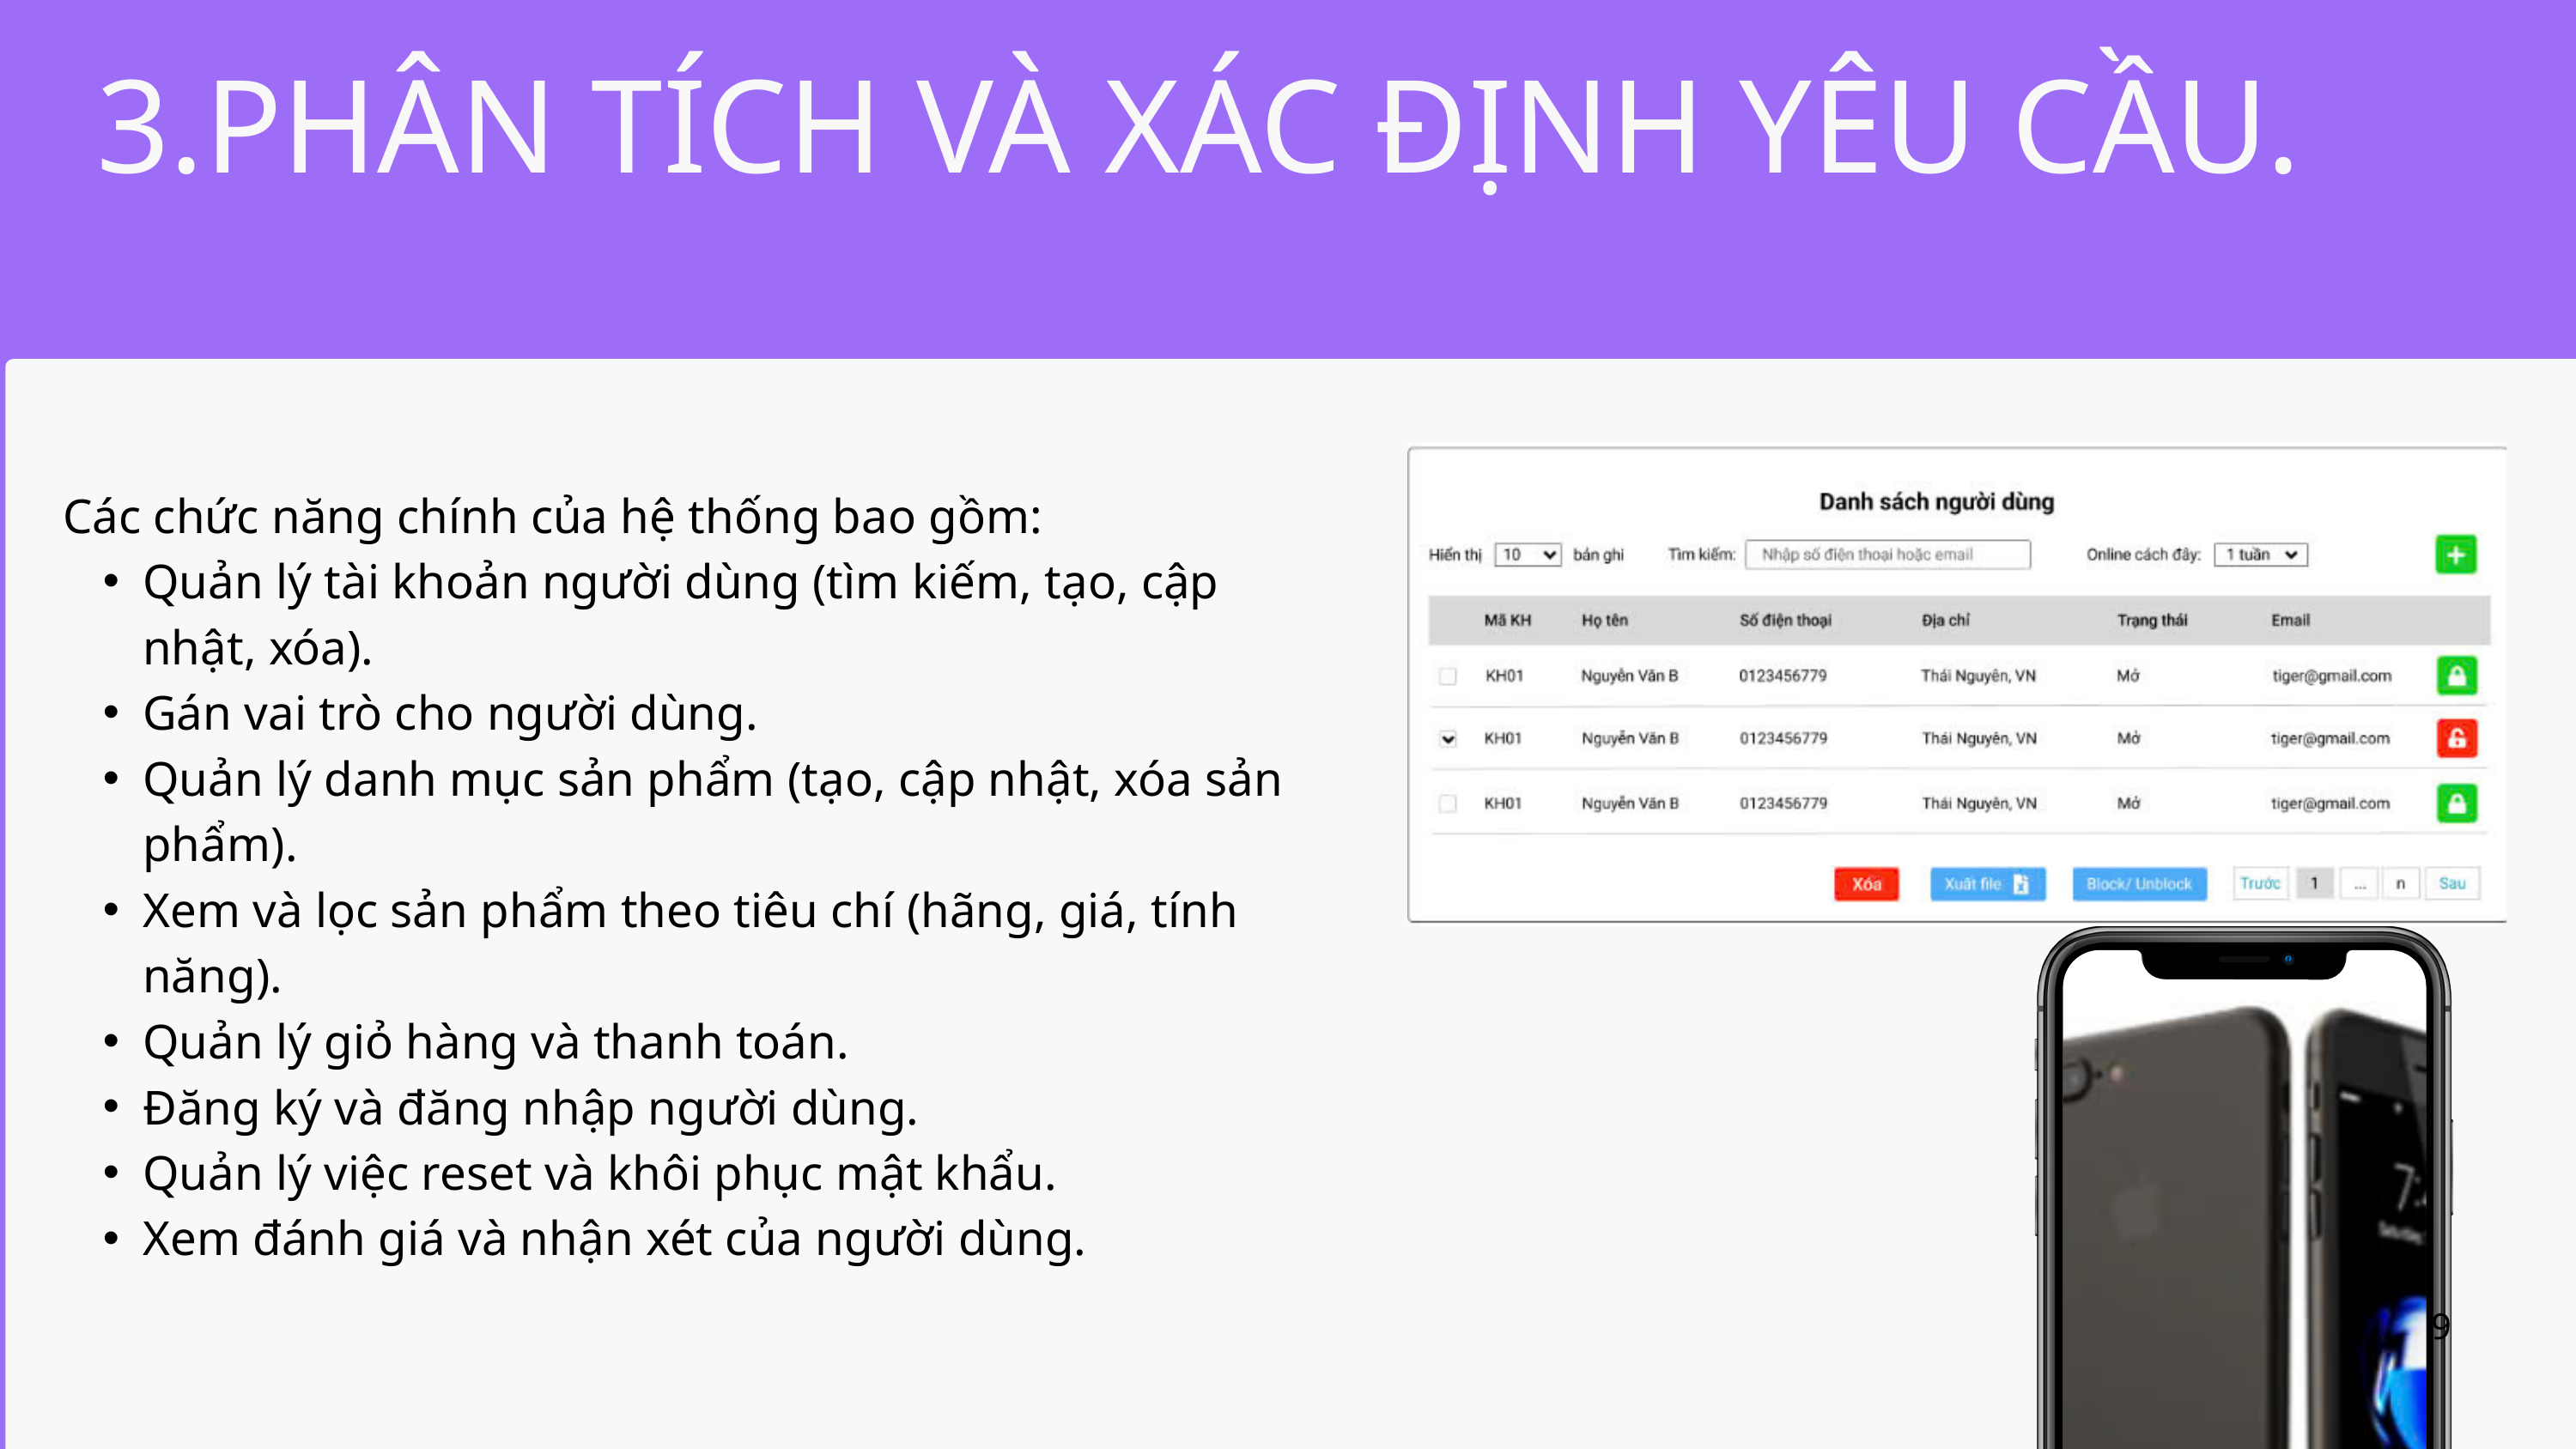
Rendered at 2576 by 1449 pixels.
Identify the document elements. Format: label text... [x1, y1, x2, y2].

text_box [2034, 925, 2455, 1449]
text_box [4, 358, 2576, 1449]
text_box 3.PHÂN TÍCH VÀ XÁC ĐỊNH YÊU CẦU. [63, 18, 2481, 199]
